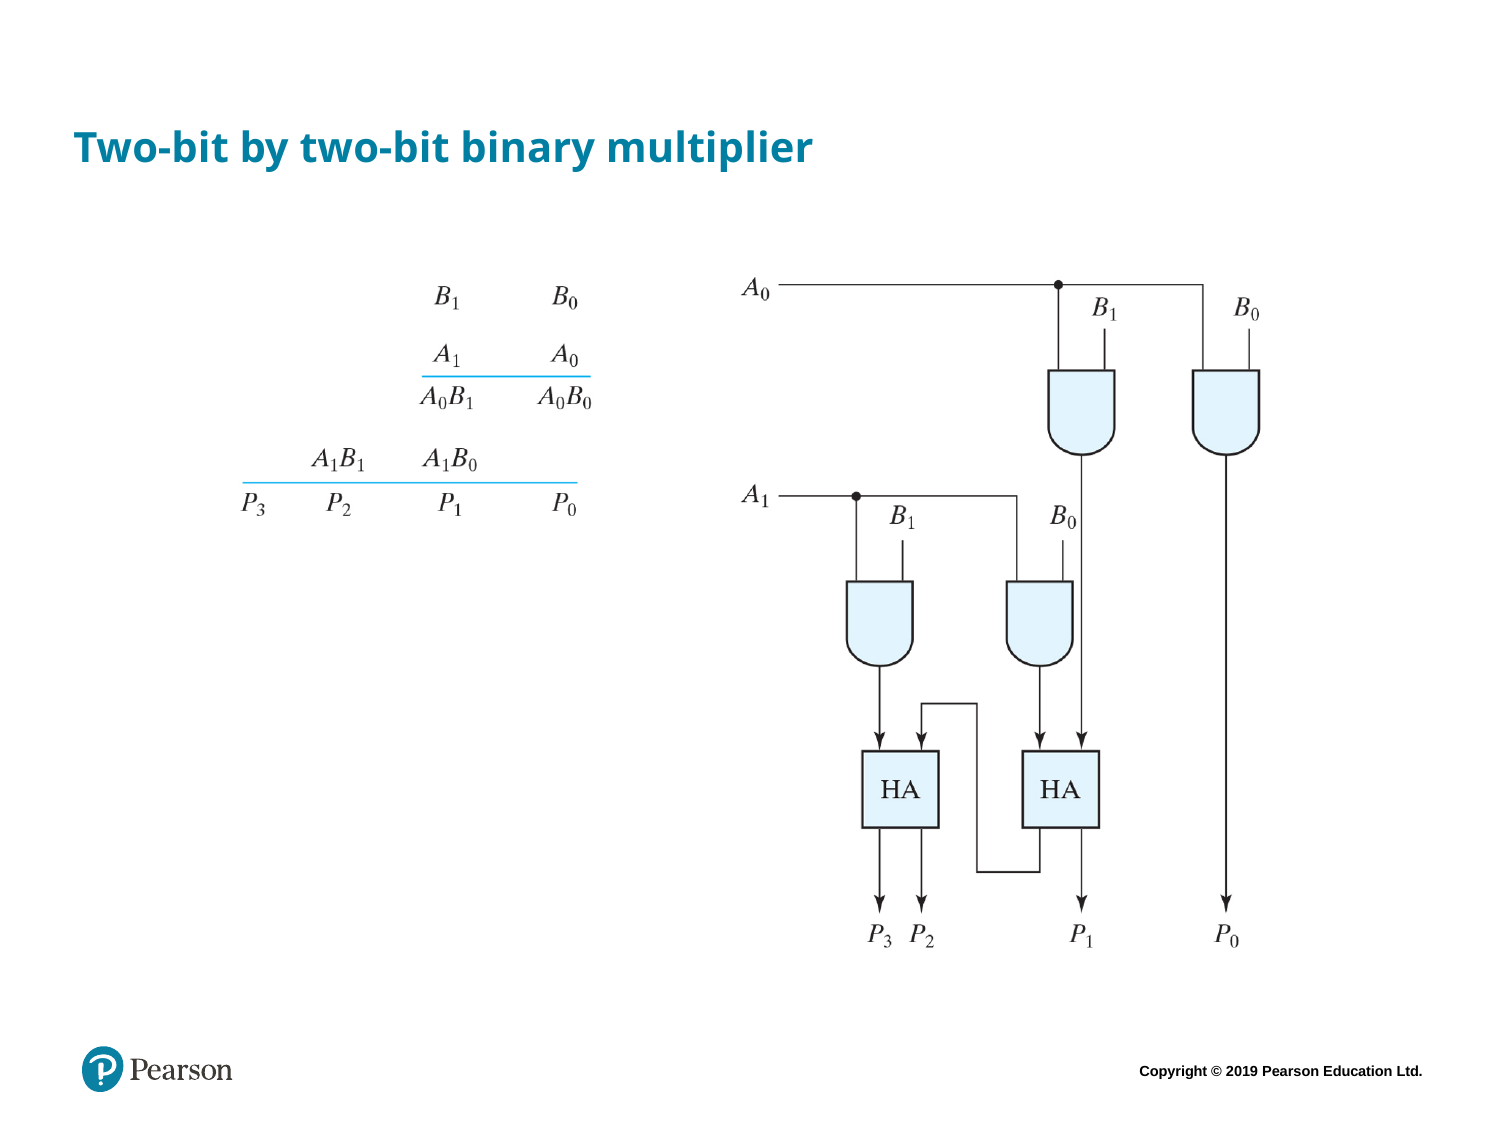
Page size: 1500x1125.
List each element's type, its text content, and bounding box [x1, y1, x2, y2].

picture [237, 274, 1263, 951]
title Two-bit by two-bit binary multiplier [73, 70, 1463, 175]
